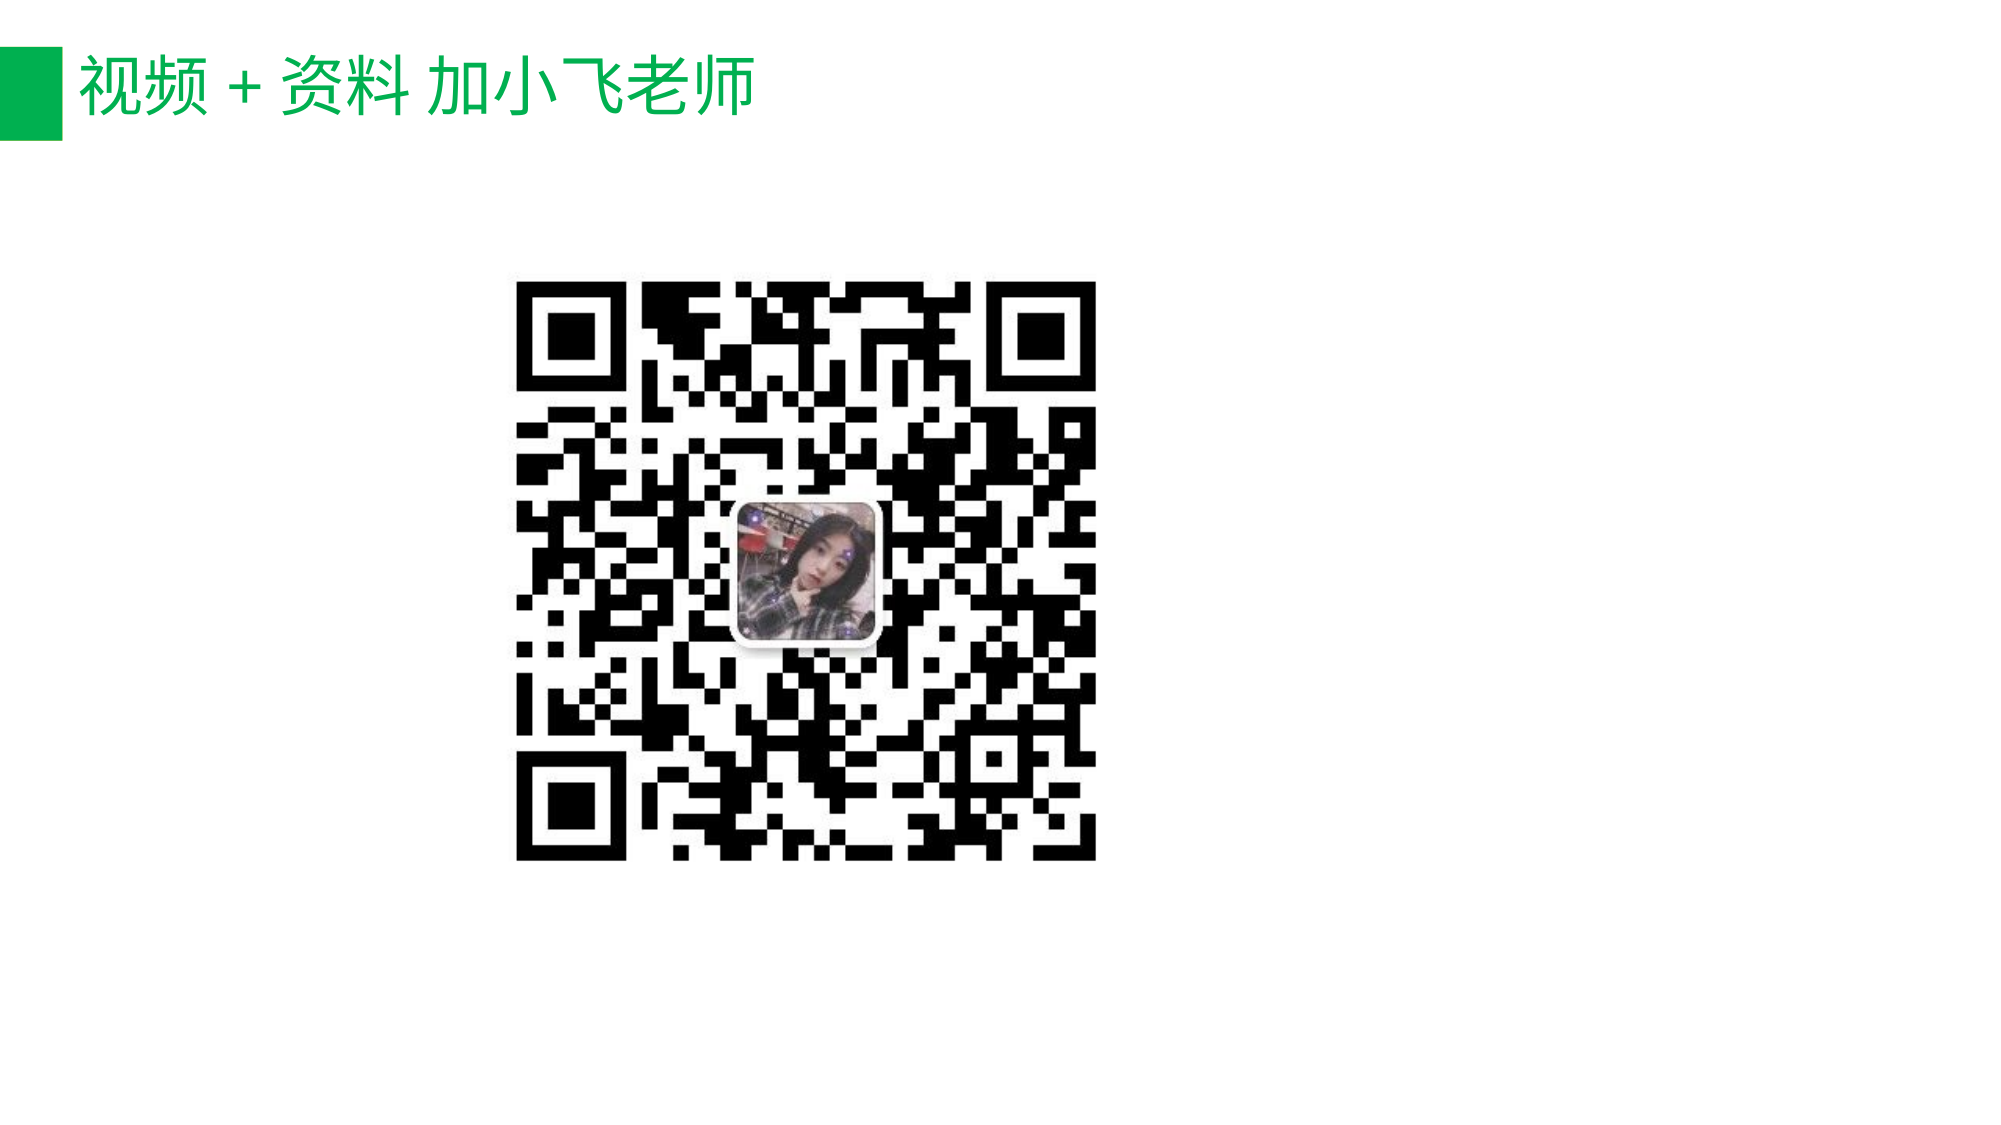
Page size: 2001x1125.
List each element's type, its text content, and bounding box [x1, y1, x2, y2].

title 视频+资料 加小飞老师 [62, 41, 1938, 137]
picture [470, 235, 1143, 908]
